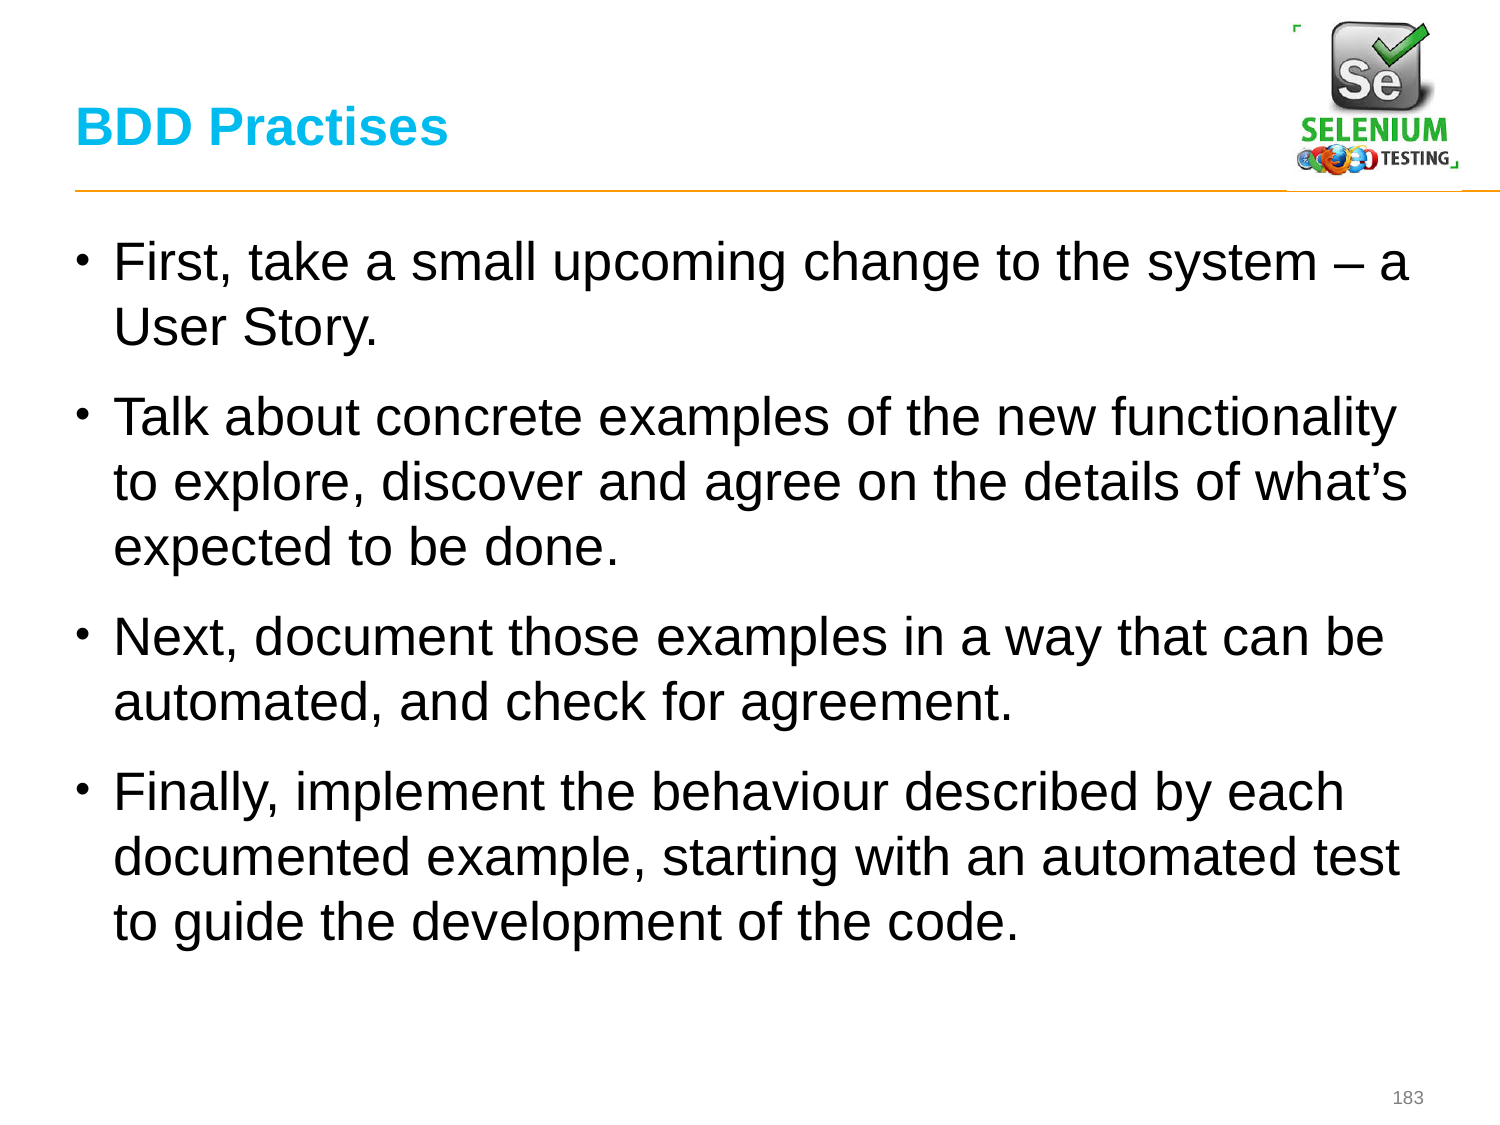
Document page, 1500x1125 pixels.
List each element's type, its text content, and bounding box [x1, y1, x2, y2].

picture [1287, 16, 1462, 191]
title BDD Practises [75, 27, 1422, 157]
list First, take a small upcoming change to the system – a User Story. Talk about concrete examples of the new functionality to explore, discover and agree on the details of what’s expected to be done. Next, document those examples in a way that can be automated, and check for agreement. Finally, implement the behaviour described by each documented example, starting with an automated test to guide the development of the code. [75, 226, 1425, 1018]
